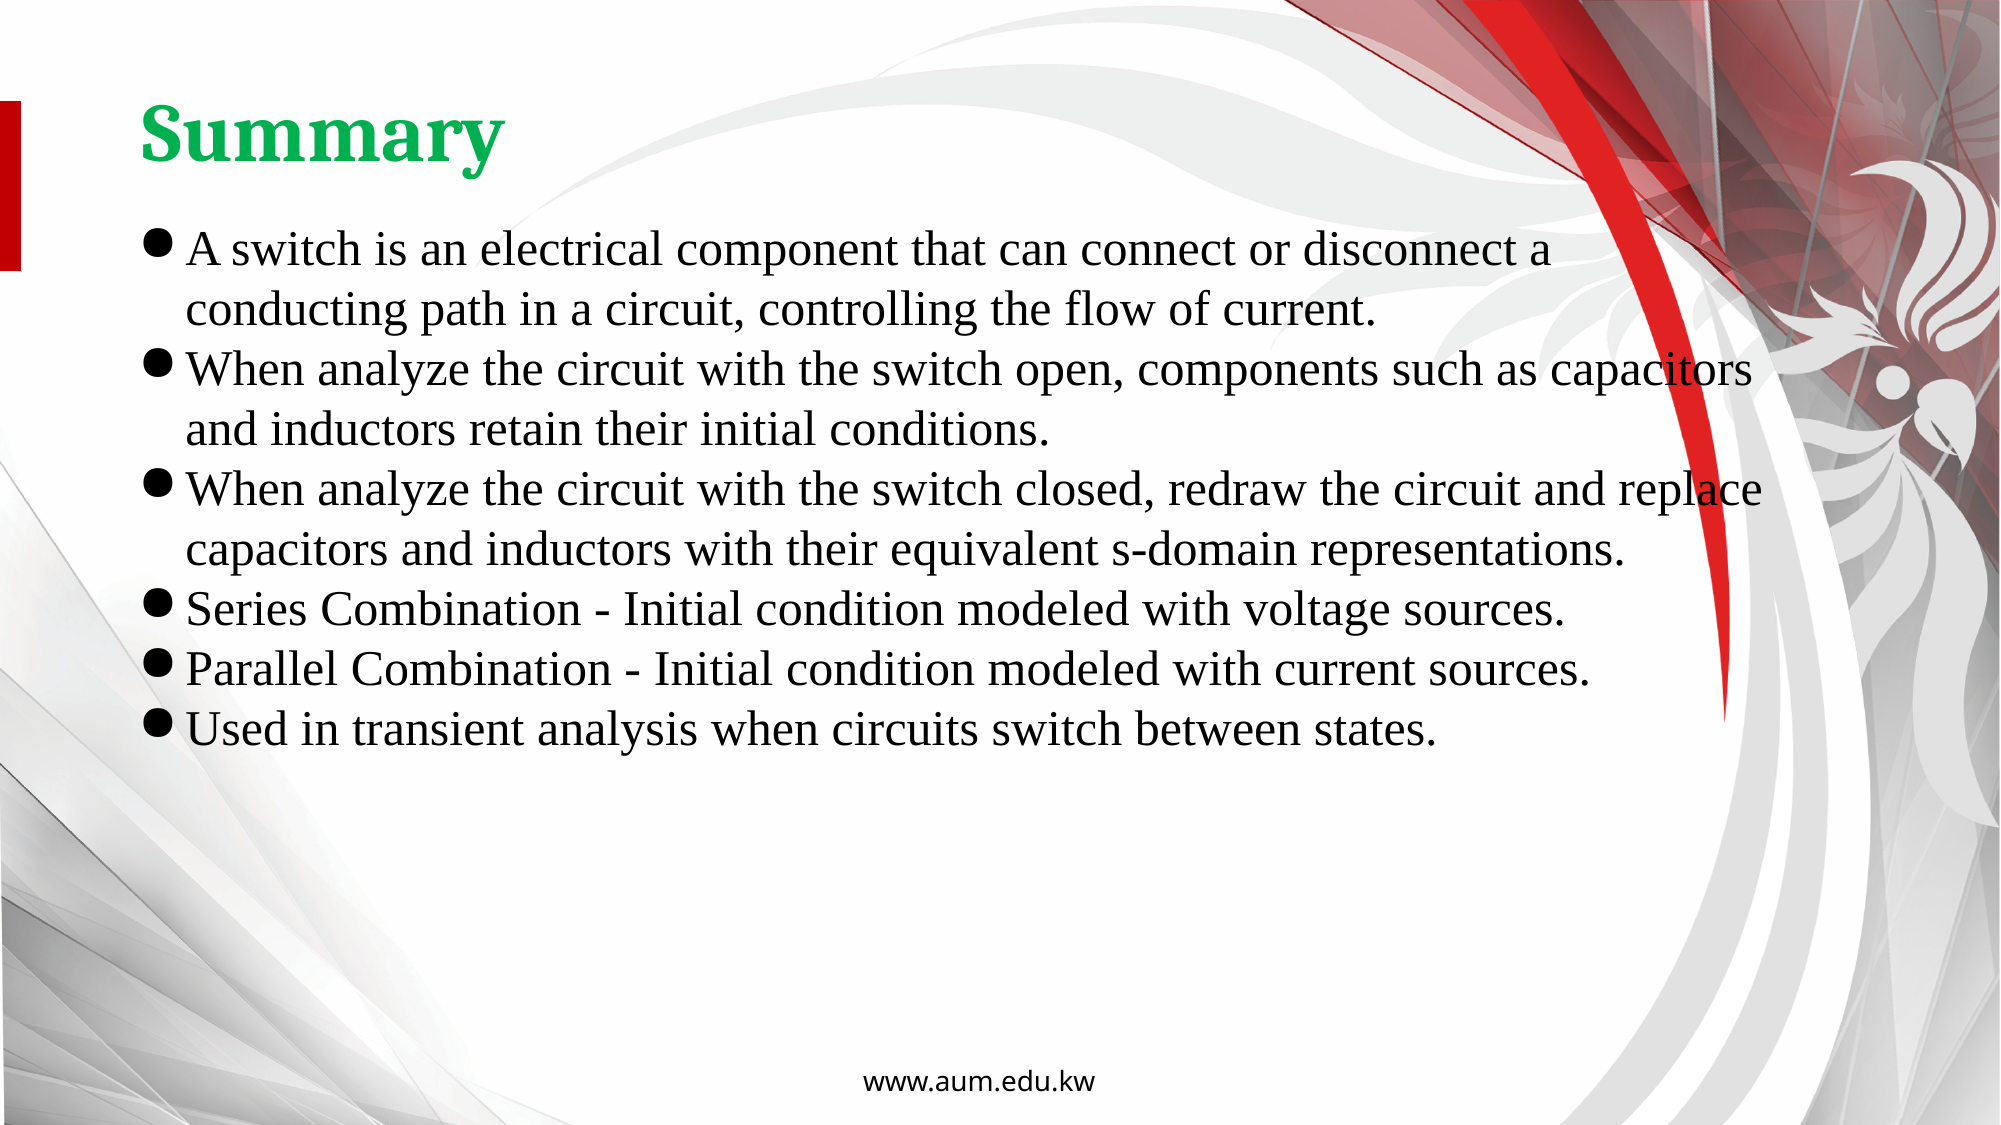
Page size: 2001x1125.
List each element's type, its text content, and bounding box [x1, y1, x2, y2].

picture [0, 0, 2000, 1125]
text_box Summary [127, 71, 522, 186]
list A switch is an electrical component that can connect or disconnect a conducting path in a circuit, controlling the flow of current. When analyze the circuit with the switch open, components such as capacitors and inductors retain their initial conditions. When analyze the circuit with the switch closed, redraw the circuit and replace capacitors and inductors with their equivalent s-domain representations. Series Combination - Initial condition modeled with voltage sources. Parallel Combination - Initial condition modeled with current sources. Used in transient analysis when circuits switch between states. [123, 208, 1795, 884]
